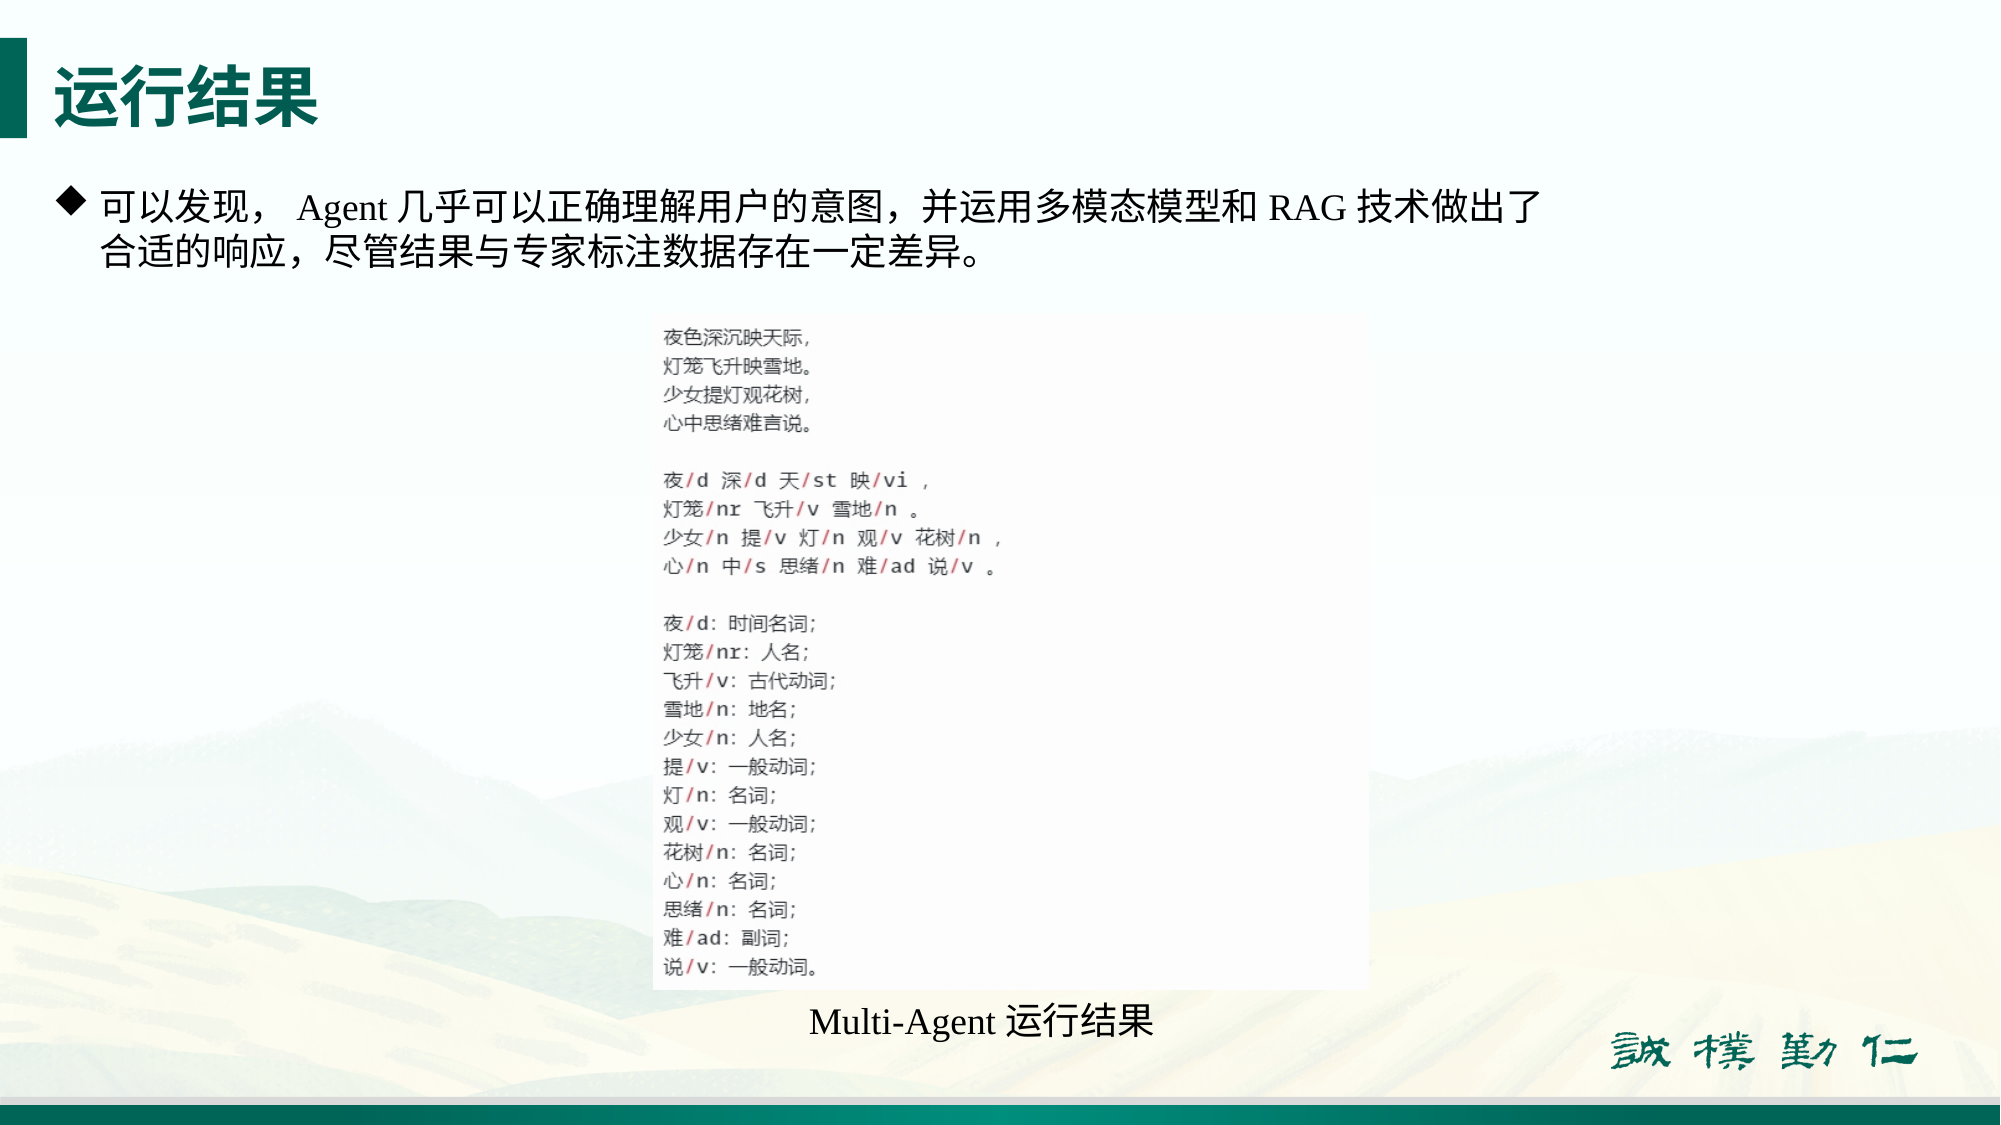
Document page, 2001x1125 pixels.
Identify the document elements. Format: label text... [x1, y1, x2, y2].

text_box 可以发现，Agent几乎可以正确理解用户的意图，并运用多模态模型和RAG技术做出了合适的响应，尽管结果与专家标注数据存在一定差异。 [38, 175, 1563, 281]
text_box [631, 313, 1369, 1050]
title 运行结果 [38, 55, 338, 144]
picture [1611, 1017, 1918, 1084]
